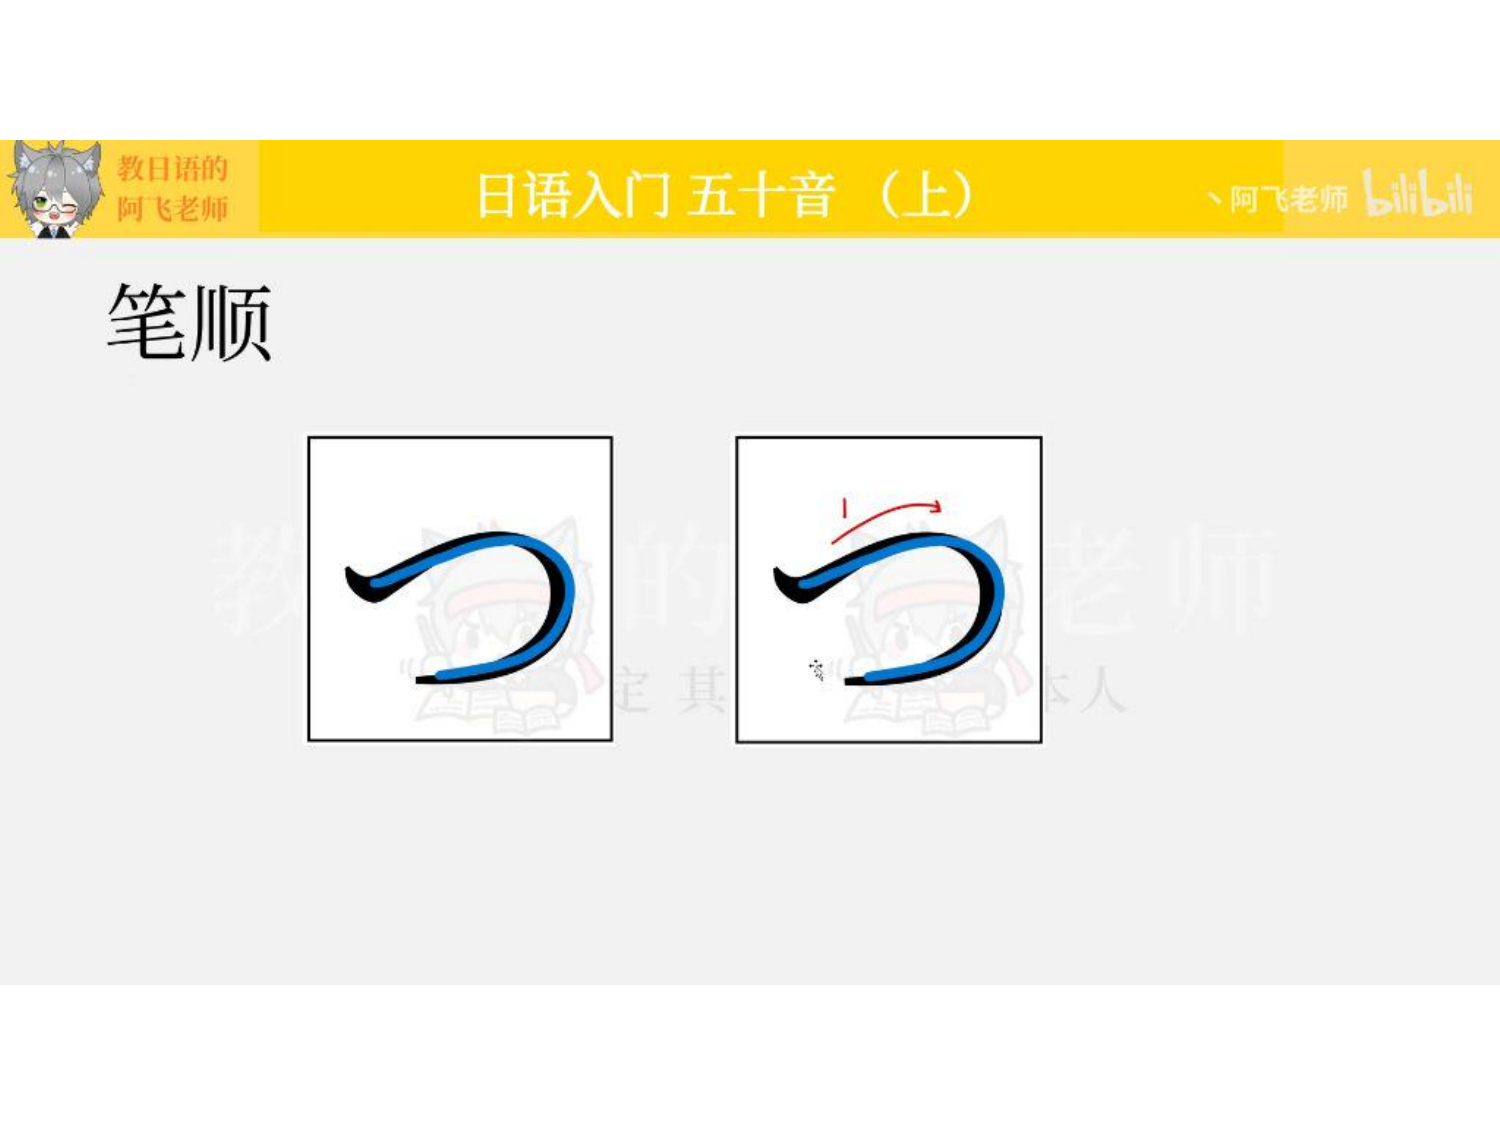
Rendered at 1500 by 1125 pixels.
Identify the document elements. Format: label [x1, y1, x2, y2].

picture [0, 140, 1500, 985]
